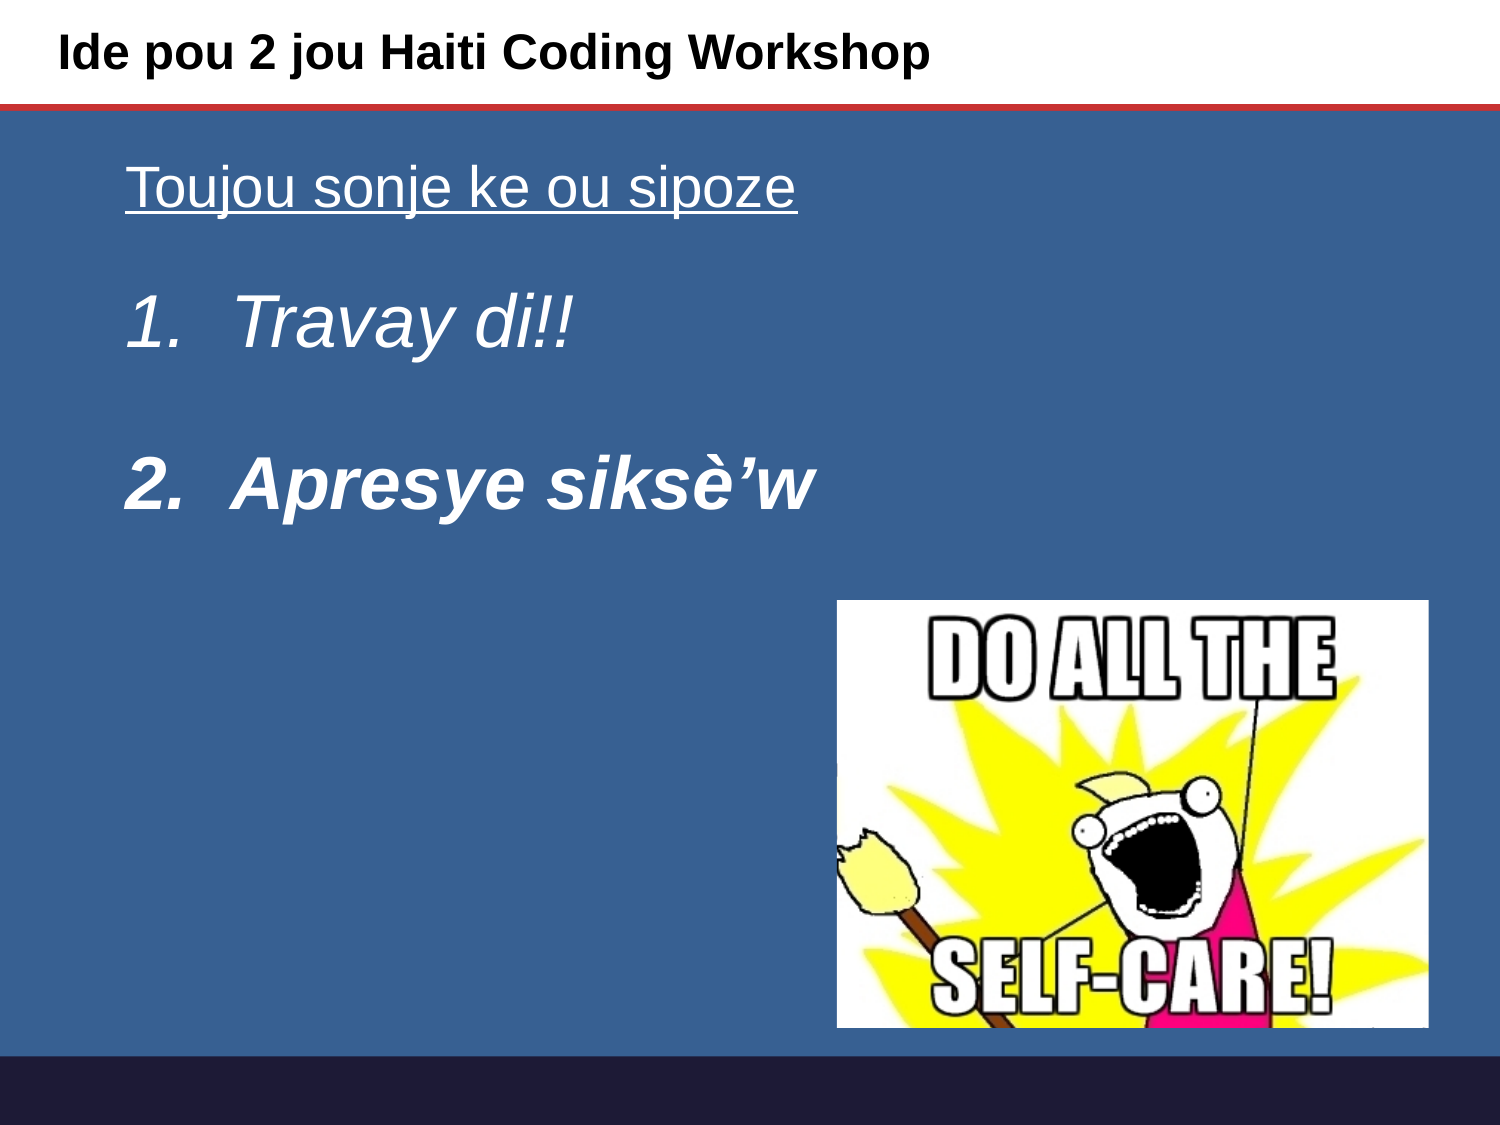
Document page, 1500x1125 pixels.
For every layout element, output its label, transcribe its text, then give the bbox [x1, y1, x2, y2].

title Ide pou 2 jou Haiti Coding Workshop [49, 0, 948, 108]
text_box Toujou sonje ke ou sipoze Travay di!! Apresye siksè’w [72, 149, 1423, 893]
picture [836, 599, 1429, 1028]
text_box [0, 109, 1500, 1058]
